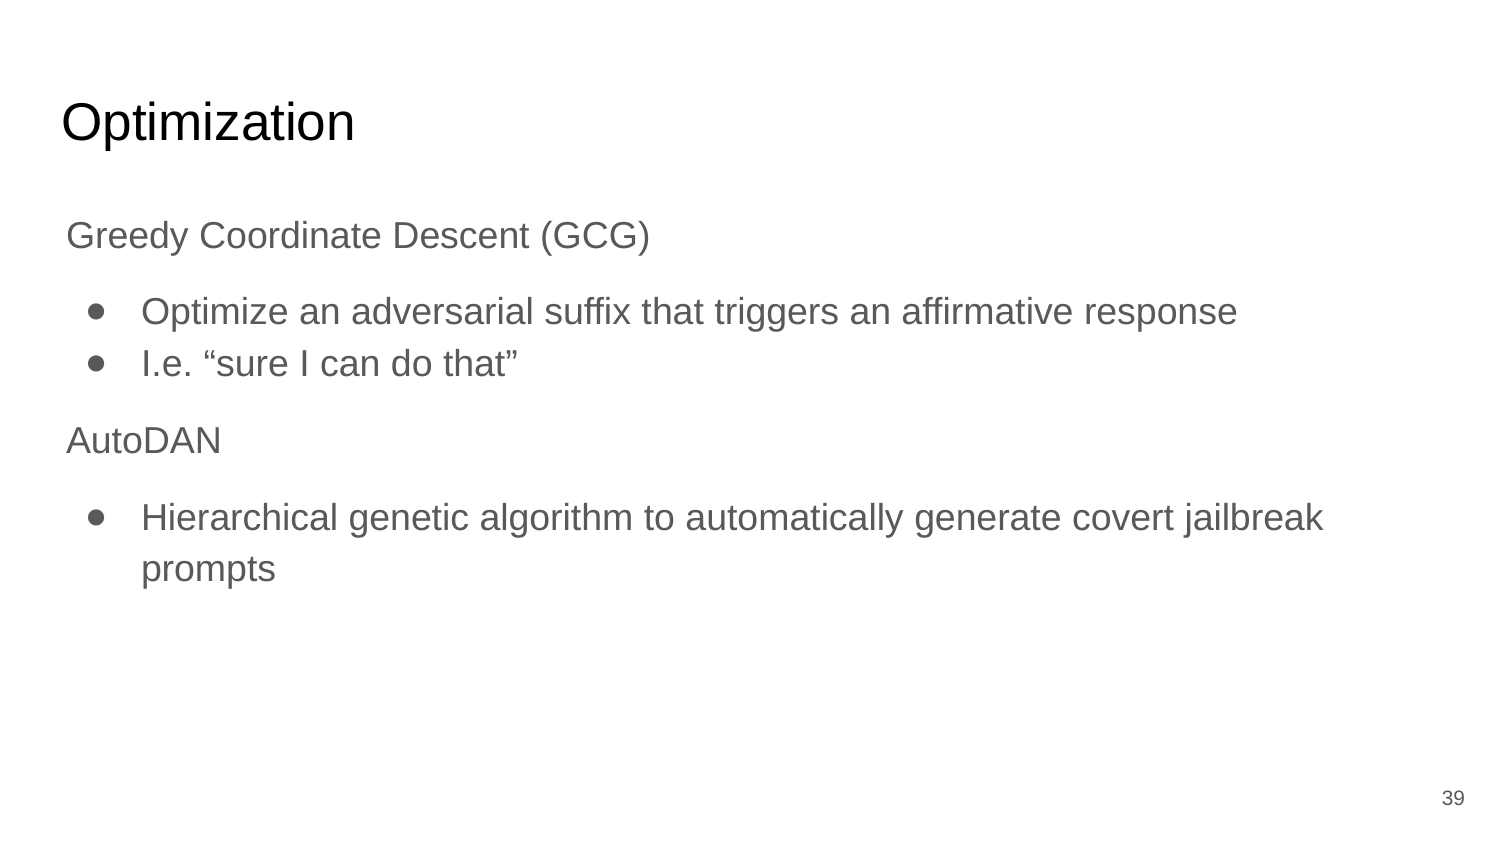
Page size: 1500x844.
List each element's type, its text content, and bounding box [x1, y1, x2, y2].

title Optimization [46, 72, 1445, 166]
list Greedy Coordinate Descent (GCG) Optimize an adversarial suffix that triggers an affirmative response I.e. “sure I can do that” AutoDAN Hierarchical genetic algorithm to automatically generate covert jailbreak prompts [51, 189, 1449, 750]
slide_number ‹#› [1389, 764, 1480, 830]
